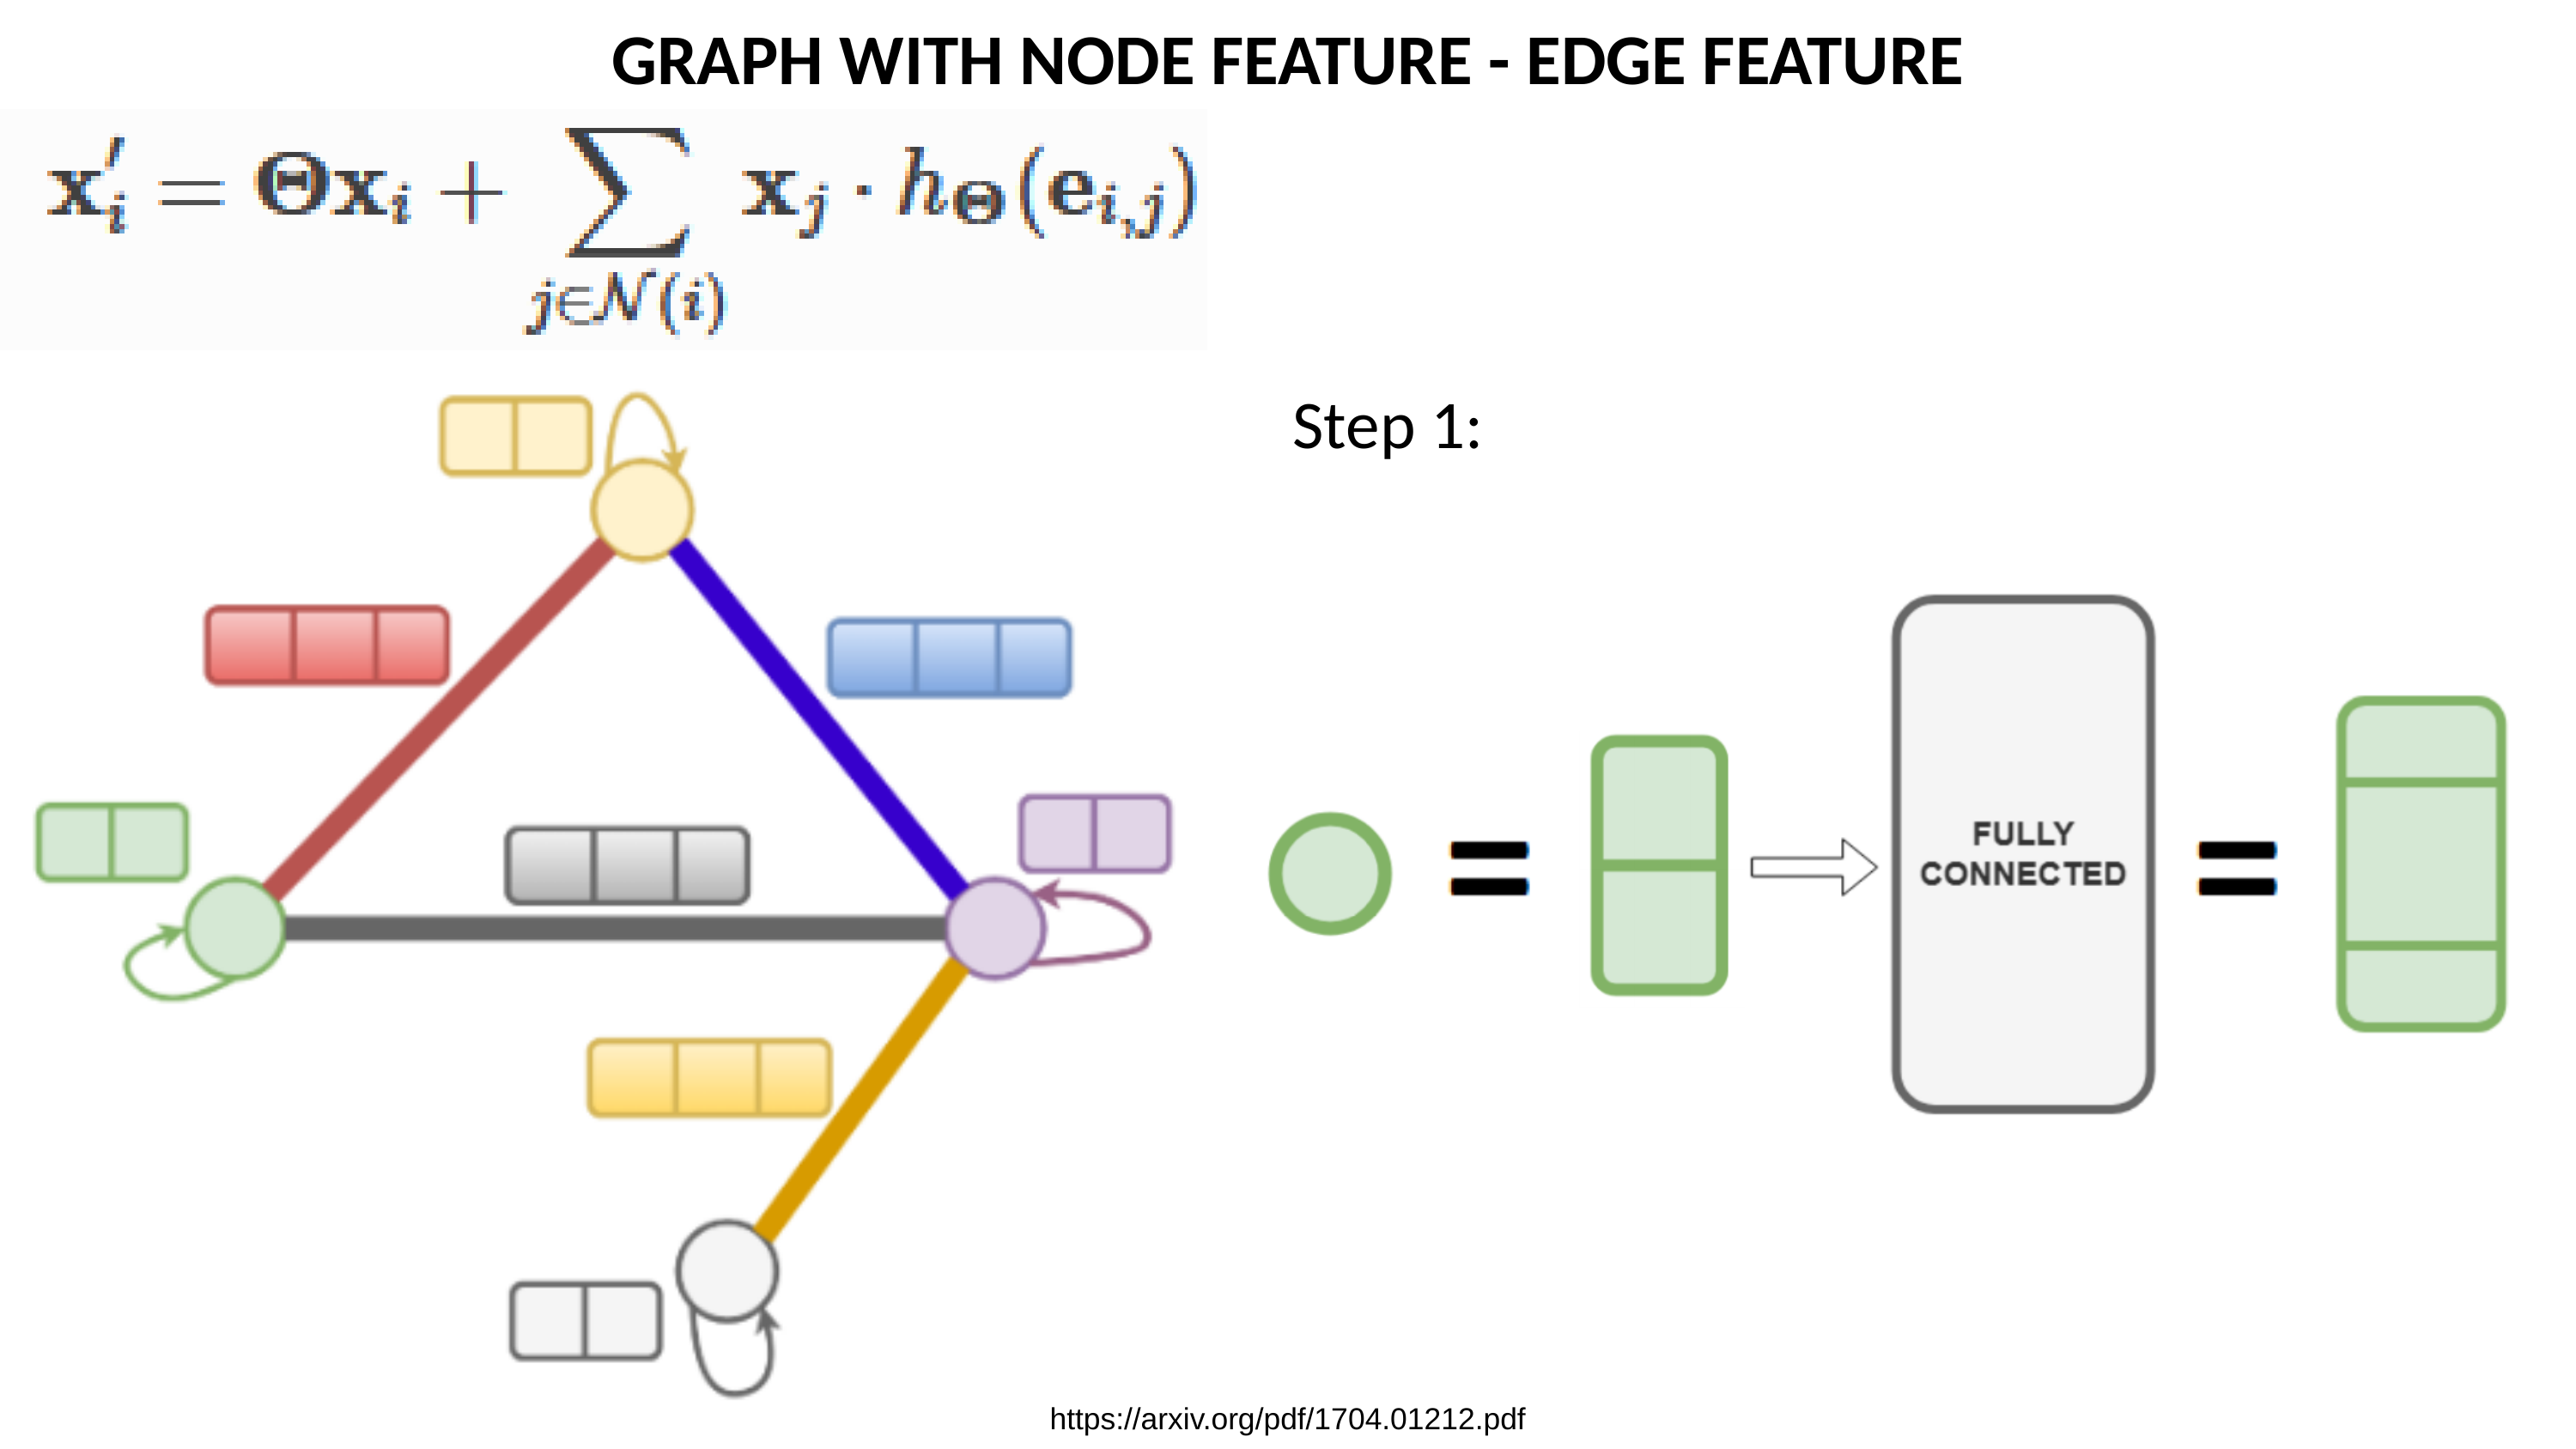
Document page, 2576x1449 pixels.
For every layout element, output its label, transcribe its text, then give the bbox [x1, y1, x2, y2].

picture [1261, 791, 1413, 946]
picture [2304, 678, 2540, 1060]
text_box Step 1: [1279, 367, 2158, 476]
picture [2182, 814, 2297, 924]
text_box https://arxiv.org/pdf/1704.01212.pdf [1211, 1366, 2006, 1449]
picture [0, 109, 1208, 1449]
text_box GRAPH WITH NODE FEATURE - EDGE FEATURE [570, 0, 2006, 112]
picture [1434, 537, 2175, 1140]
